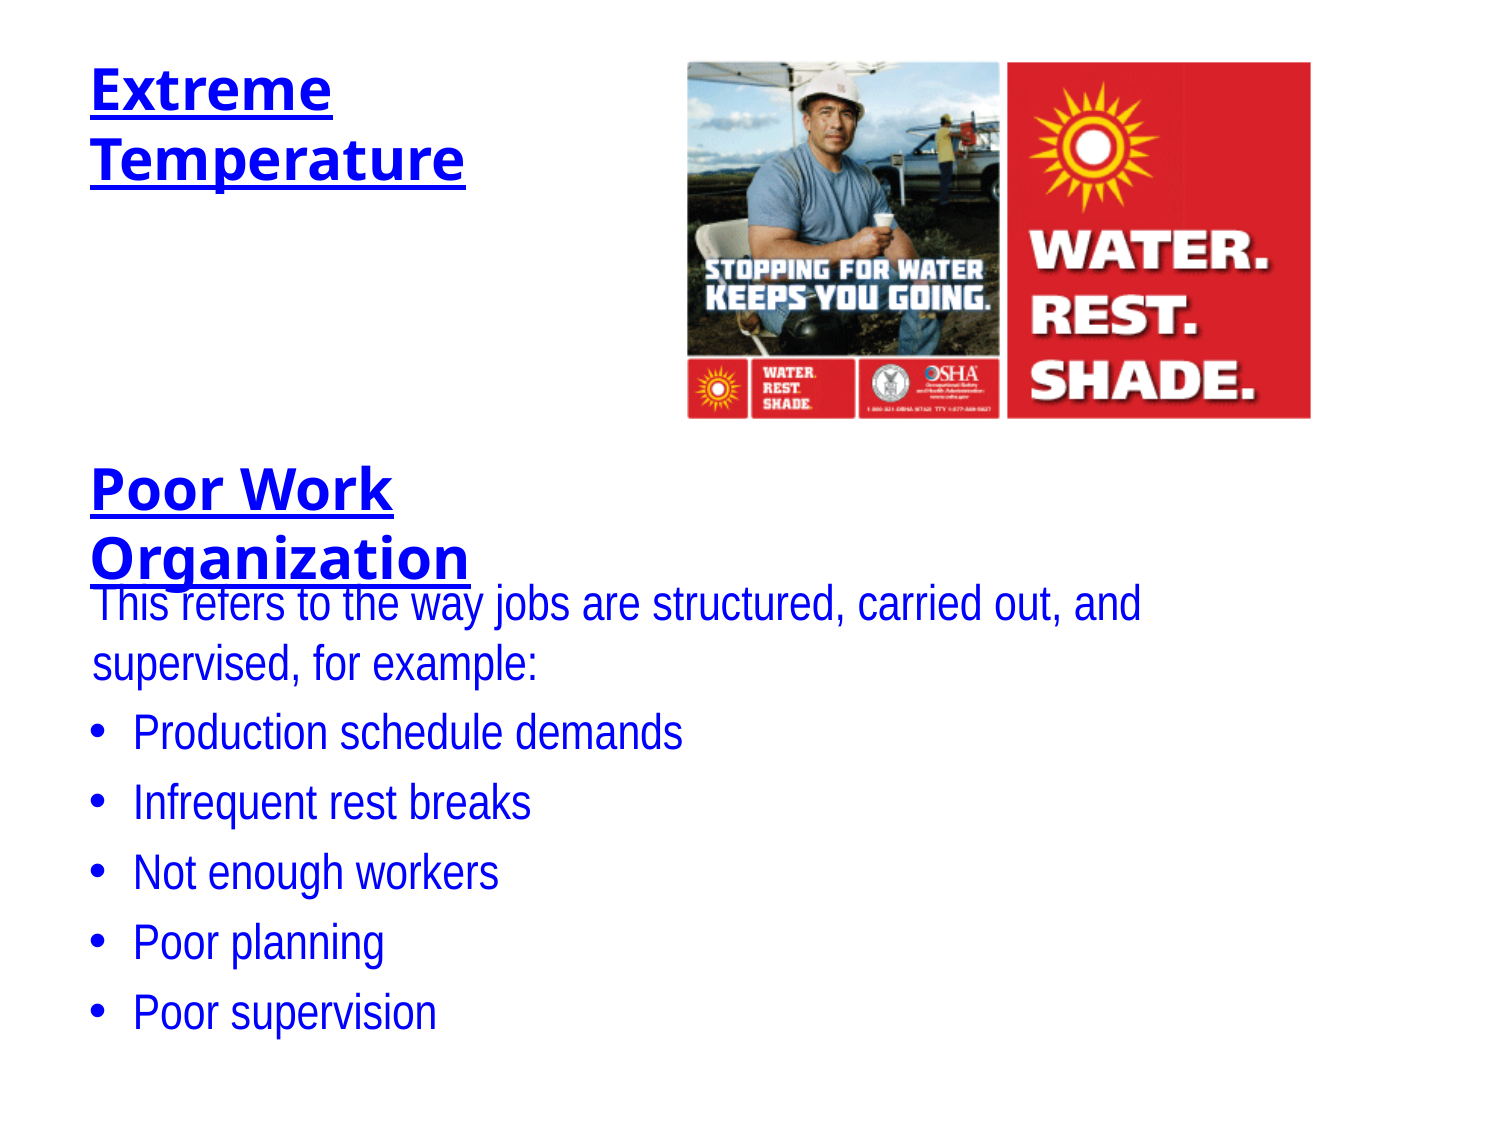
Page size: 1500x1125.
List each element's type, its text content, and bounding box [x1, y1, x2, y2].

text_box Extreme Temperature [75, 45, 700, 173]
picture [683, 58, 1317, 422]
text_box Poor Work Organization [74, 444, 727, 539]
text_box This refers to the way jobs are structured, carried out, and supervised, for example: Production schedule demands Infrequent rest breaks Not enough workers Poor planning Poor supervision [58, 562, 1309, 1083]
